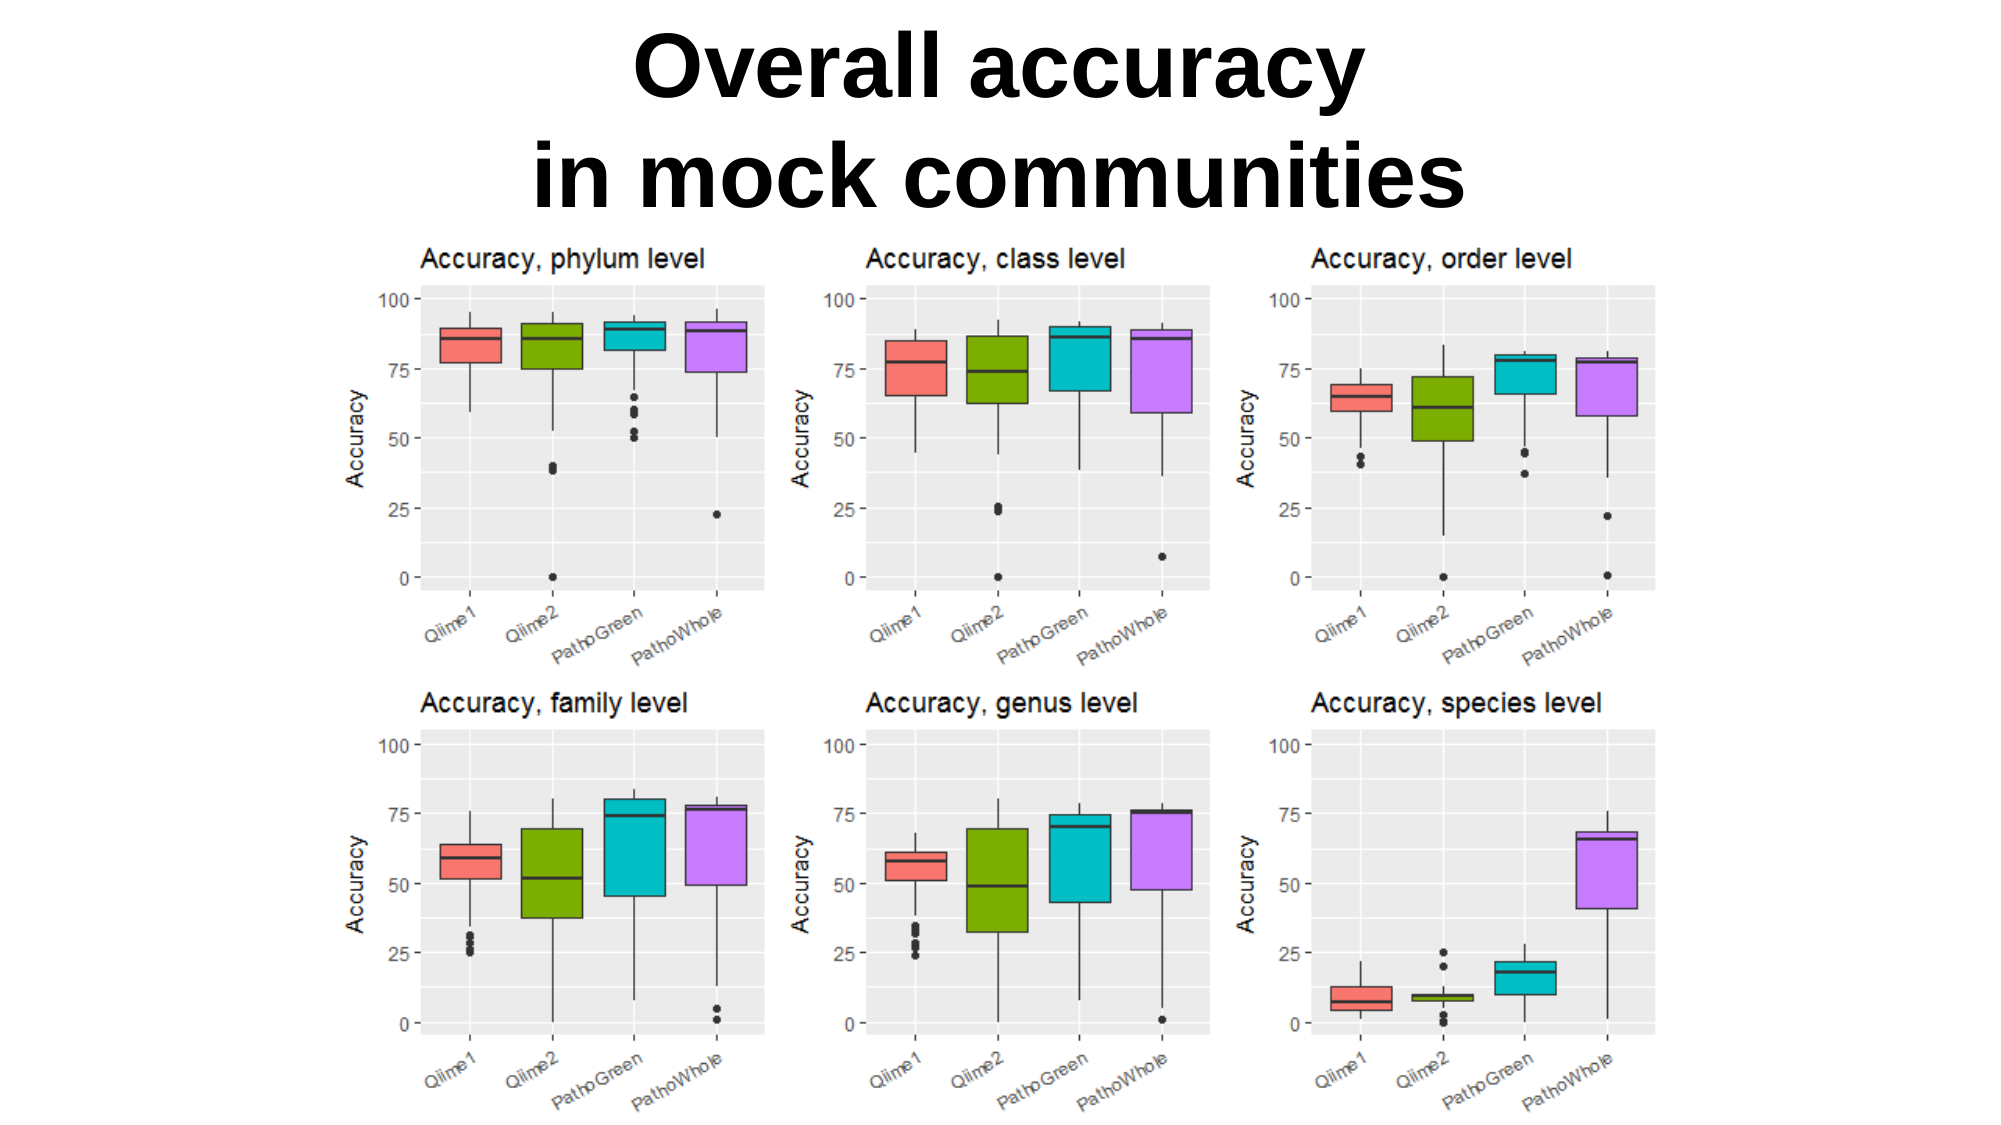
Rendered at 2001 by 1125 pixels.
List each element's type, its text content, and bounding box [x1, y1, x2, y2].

text_box Overall accuracy in mock communities [516, 0, 1484, 234]
picture [332, 234, 1668, 1124]
